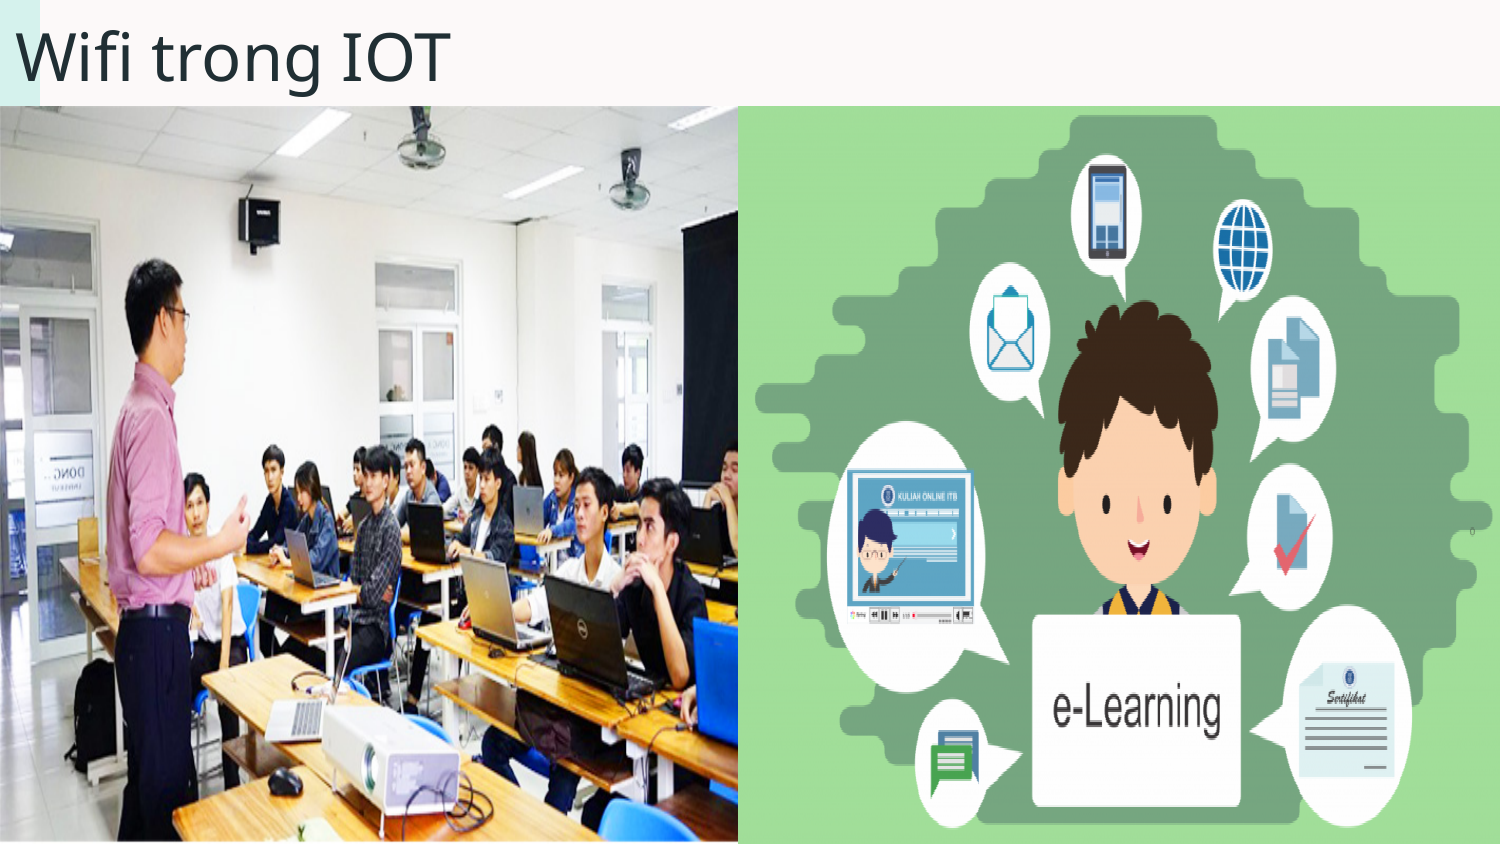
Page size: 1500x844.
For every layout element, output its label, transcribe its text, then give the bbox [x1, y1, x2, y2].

picture [0, 106, 1500, 844]
title Wifi trong IOT [0, 0, 1500, 106]
